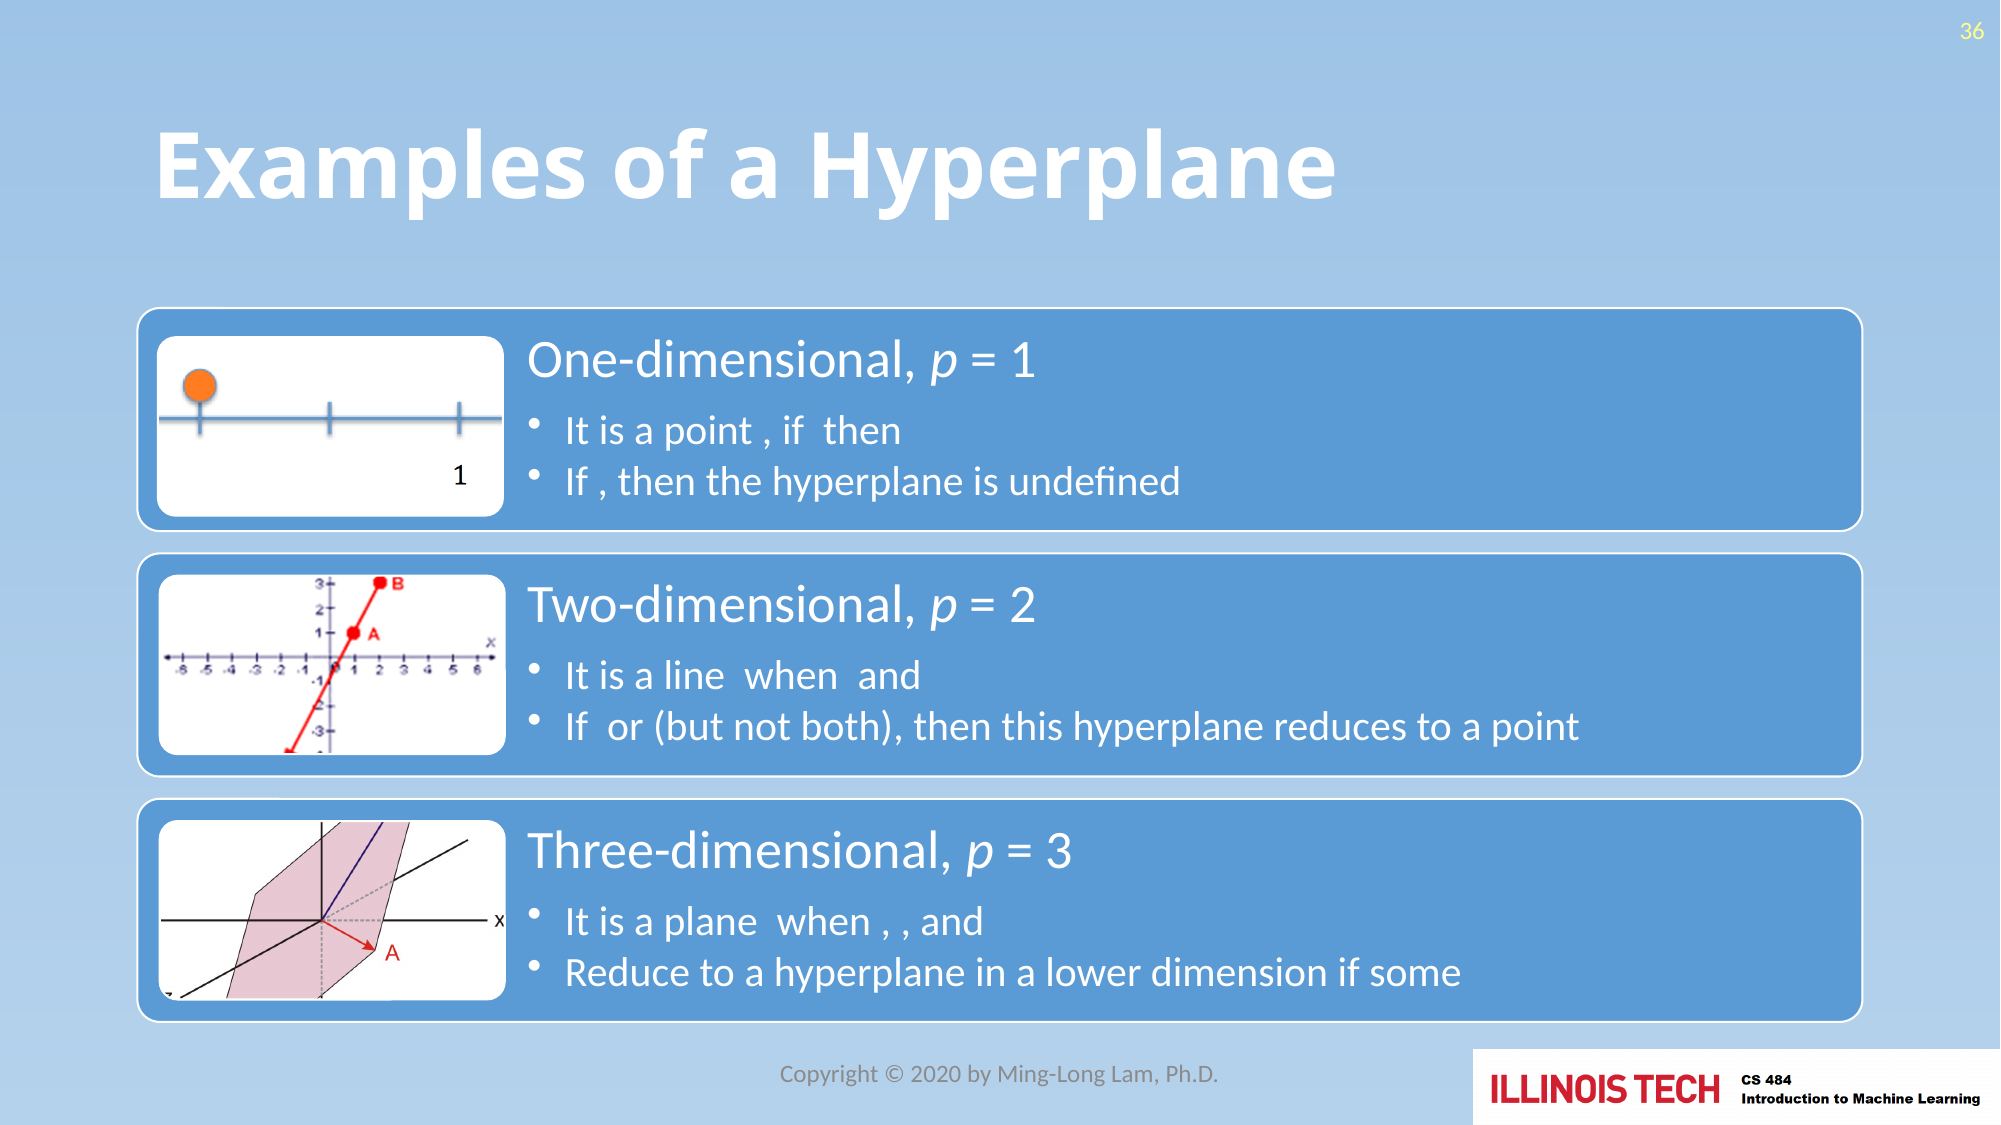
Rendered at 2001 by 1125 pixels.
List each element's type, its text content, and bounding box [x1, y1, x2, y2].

picture [1473, 1049, 2000, 1125]
title Examples of a Hyperplane [137, 59, 1863, 278]
slide_number 36 [1550, 0, 2000, 60]
picture [159, 339, 501, 514]
footer Copyright © 2020 by Ming-Long Lam, Ph.D. [662, 1042, 1338, 1103]
picture [161, 823, 503, 998]
picture [161, 577, 503, 753]
